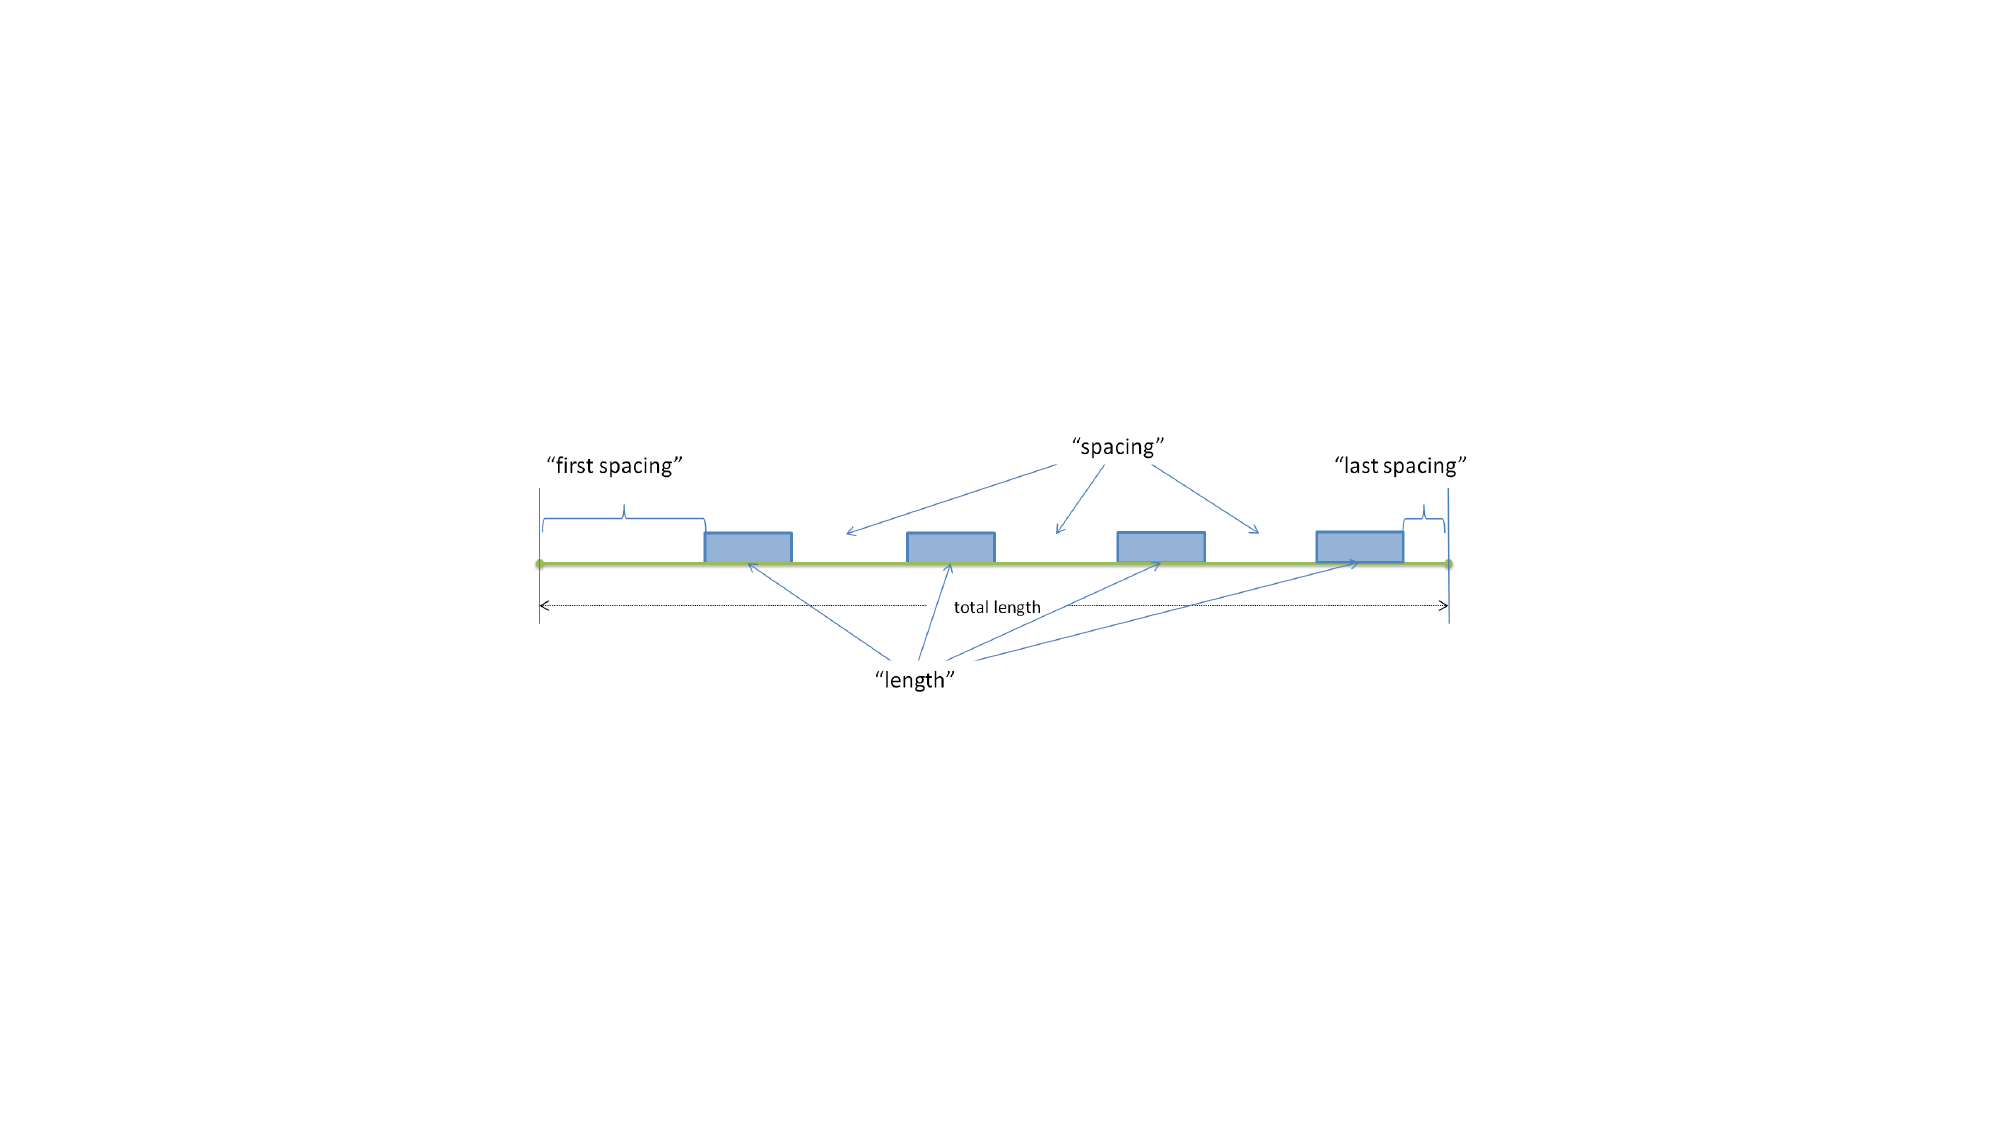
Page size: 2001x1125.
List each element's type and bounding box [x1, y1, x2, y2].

picture [527, 420, 1473, 705]
